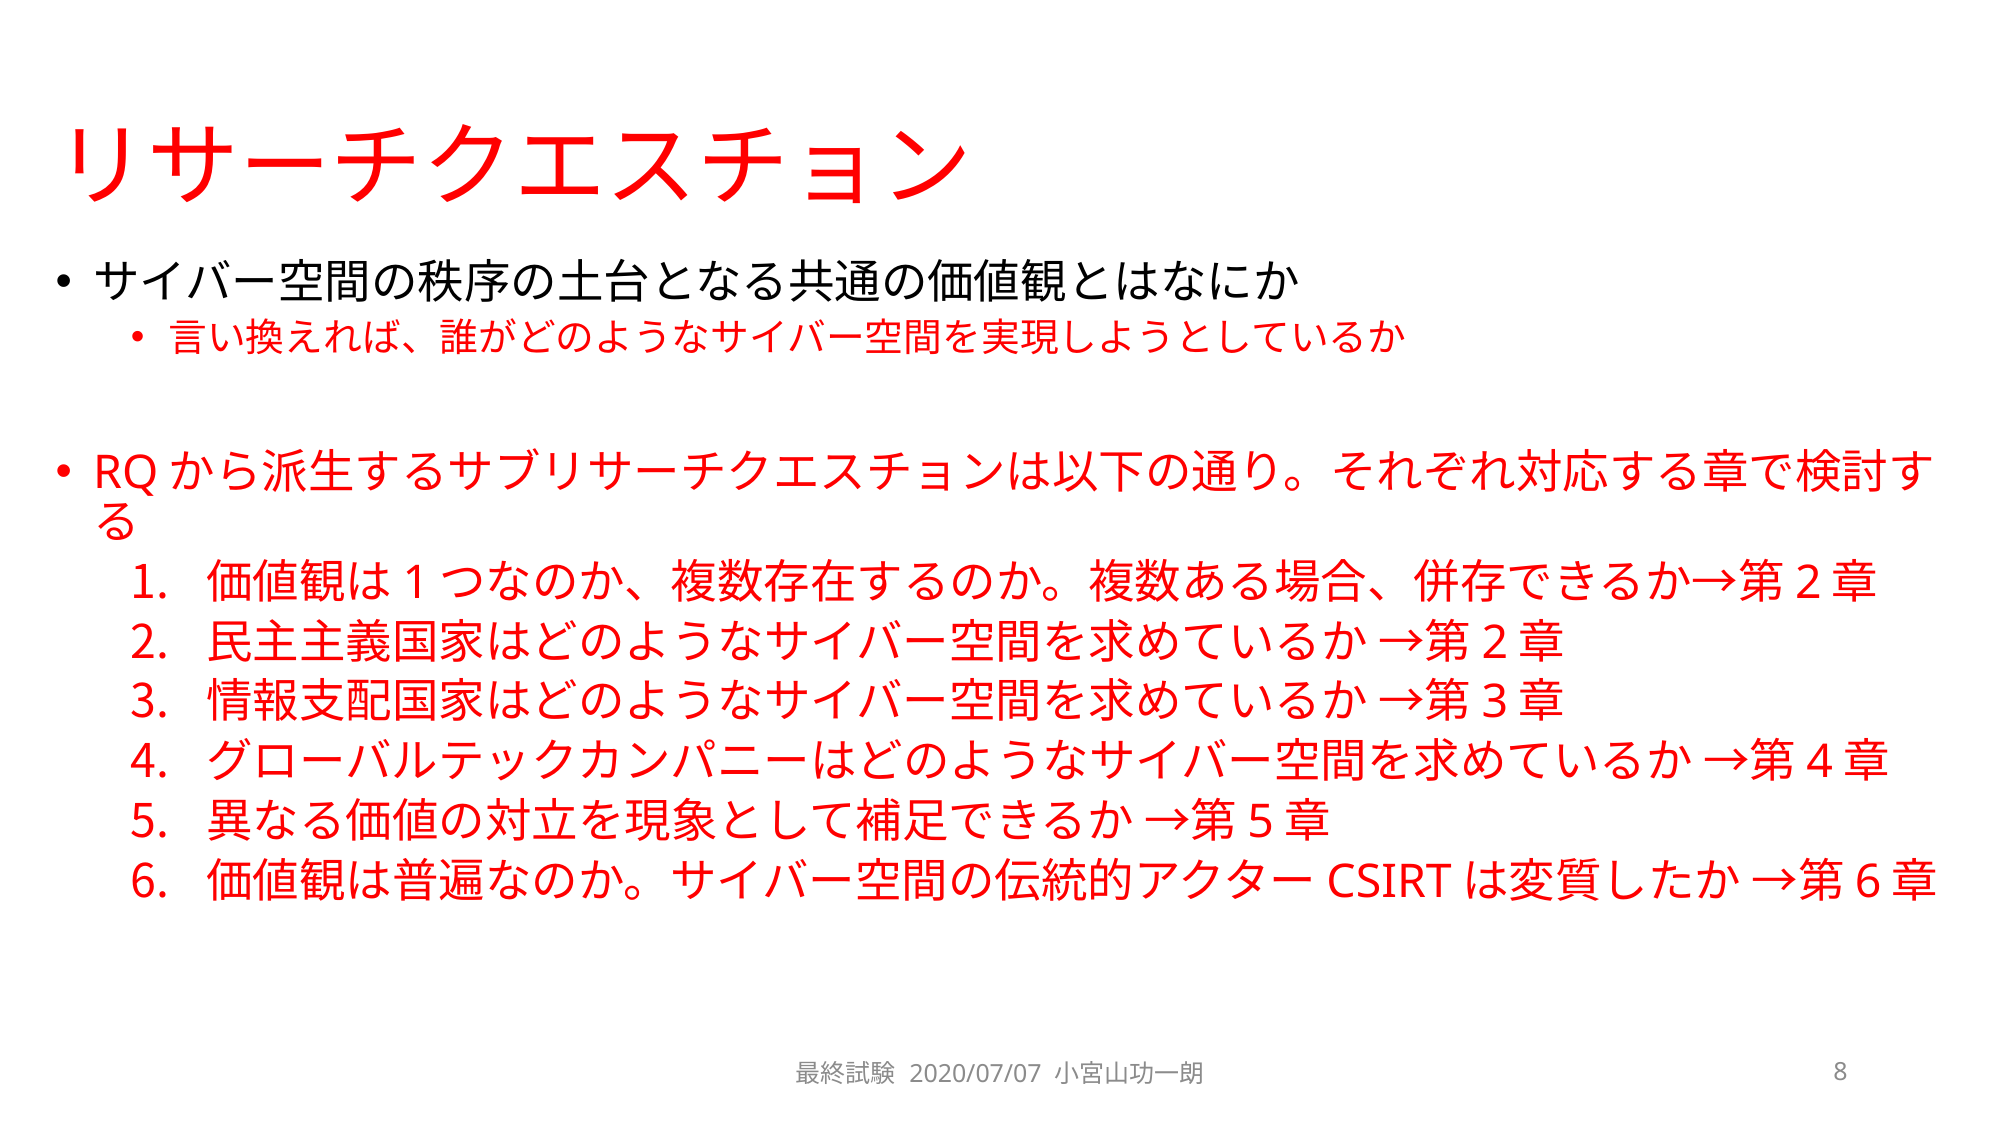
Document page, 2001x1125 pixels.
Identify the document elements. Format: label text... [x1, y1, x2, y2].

slide_number 8 [1412, 1042, 1863, 1103]
title リサーチクエスチョン [40, 59, 1863, 250]
list サイバー空間の秩序の土台となる共通の価値観とはなにか 言い換えれば、誰がどのようなサイバー空間を実現しようとしているか RQから派生するサブリサーチクエスチョンは以下の通り。それぞれ対応する章で検討する 価値観は1つなのか、複数存在するのか。複数ある場合、併存できるか→第2章 民主主義国家はどのようなサイバー空間を求めているか →第2章 情報支配国家はどのようなサイバー空間を求めているか →第3章 グローバルテックカンパニーはどのようなサイバー空間を求めているか →第4章 異なる価値の対立を現象として補足できるか →第5章 価値観は普遍なのか。サイバー空間の伝統的アクターCSIRTは変質したか →第6章 [40, 250, 1960, 1014]
footer 最終試験 2020/07/07 小宮山功一朗 [662, 1042, 1338, 1103]
